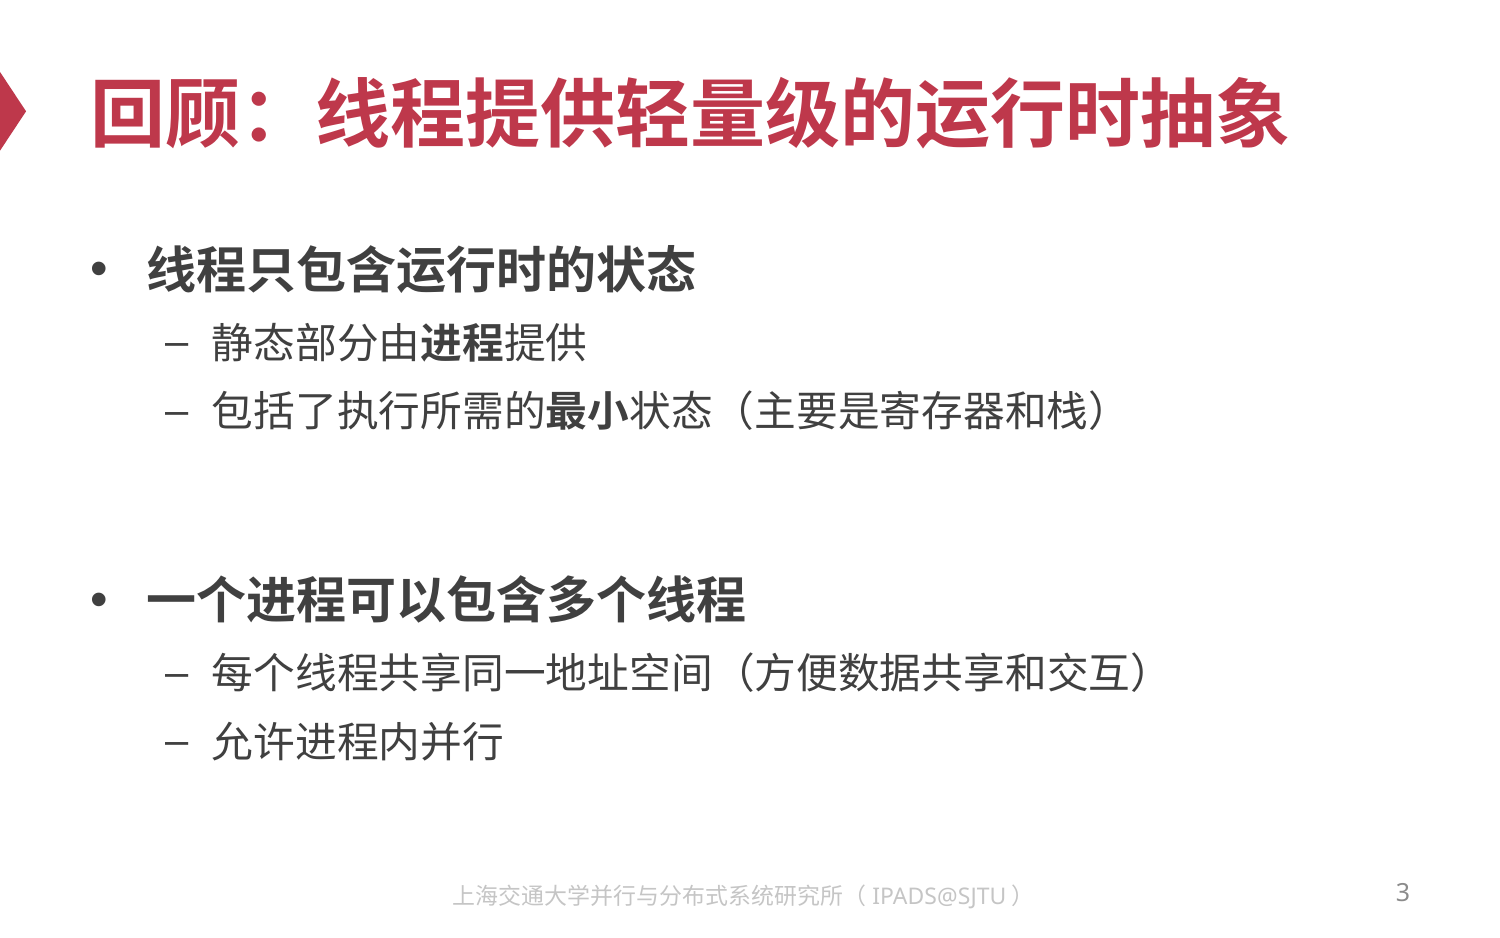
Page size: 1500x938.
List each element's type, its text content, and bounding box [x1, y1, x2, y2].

list 线程只包含运行时的状态 静态部分由进程提供 包括了执行所需的最小状态（主要是寄存器和栈） 一个进程可以包含多个线程 每个线程共享同一地址空间（方便数据共享和交互） 允许进程内并行 [75, 218, 1425, 838]
footer 上海交通大学并行与分布式系统研究所（IPADS@SJTU） [418, 870, 1069, 921]
slide_number 3 [1074, 868, 1425, 919]
title 回顾：线程提供轻量级的运行时抽象 [75, 37, 1425, 186]
